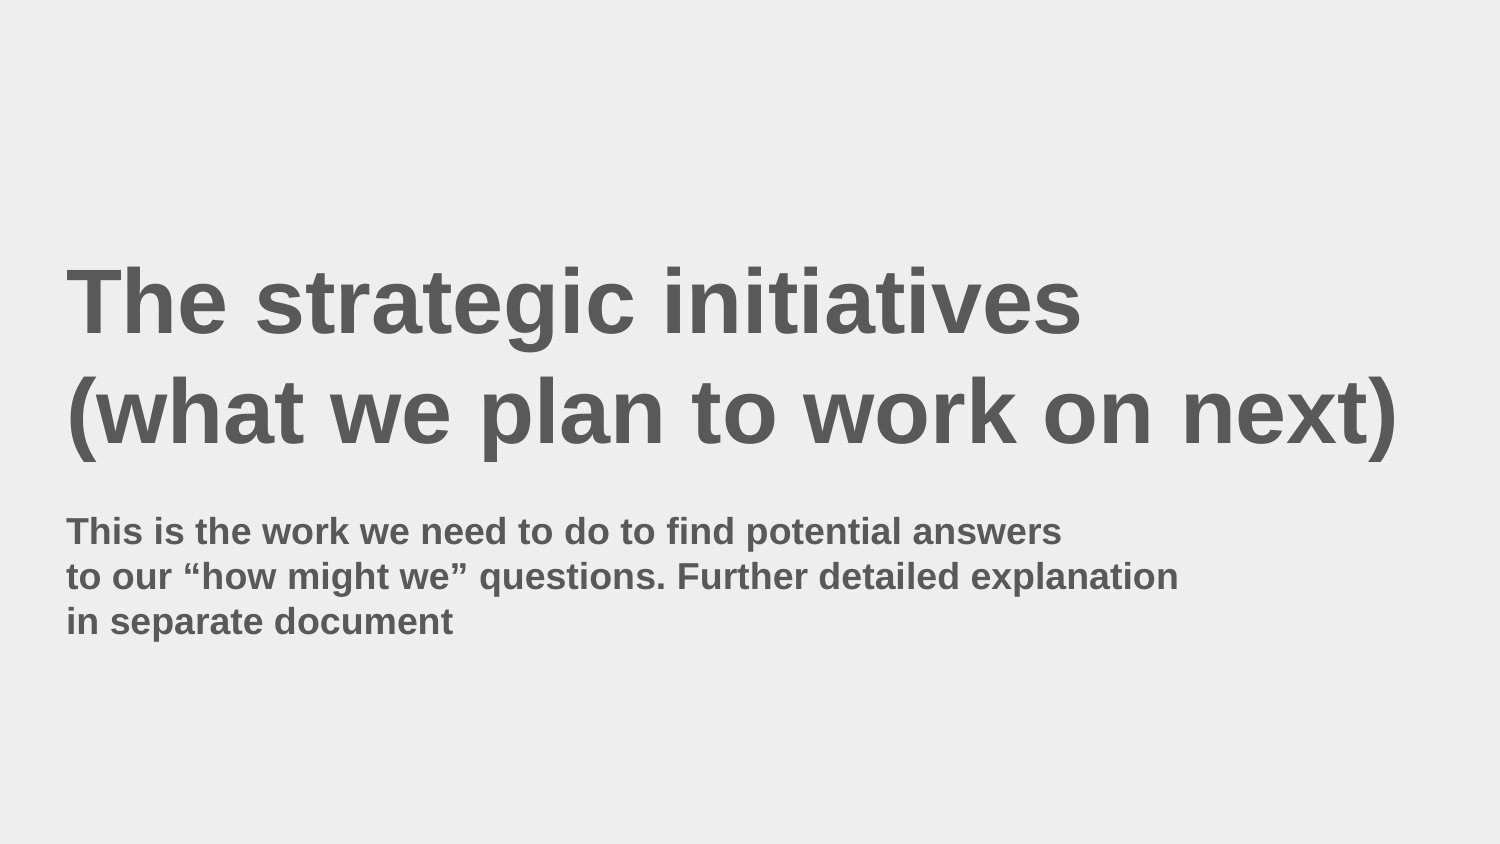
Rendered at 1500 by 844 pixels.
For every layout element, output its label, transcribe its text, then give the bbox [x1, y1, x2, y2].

title The strategic initiatives (what we plan to work on next) This is the work we need to do to find potential answers to our “how might we” questions. Further detailed explanation in separate document [51, 227, 1449, 696]
